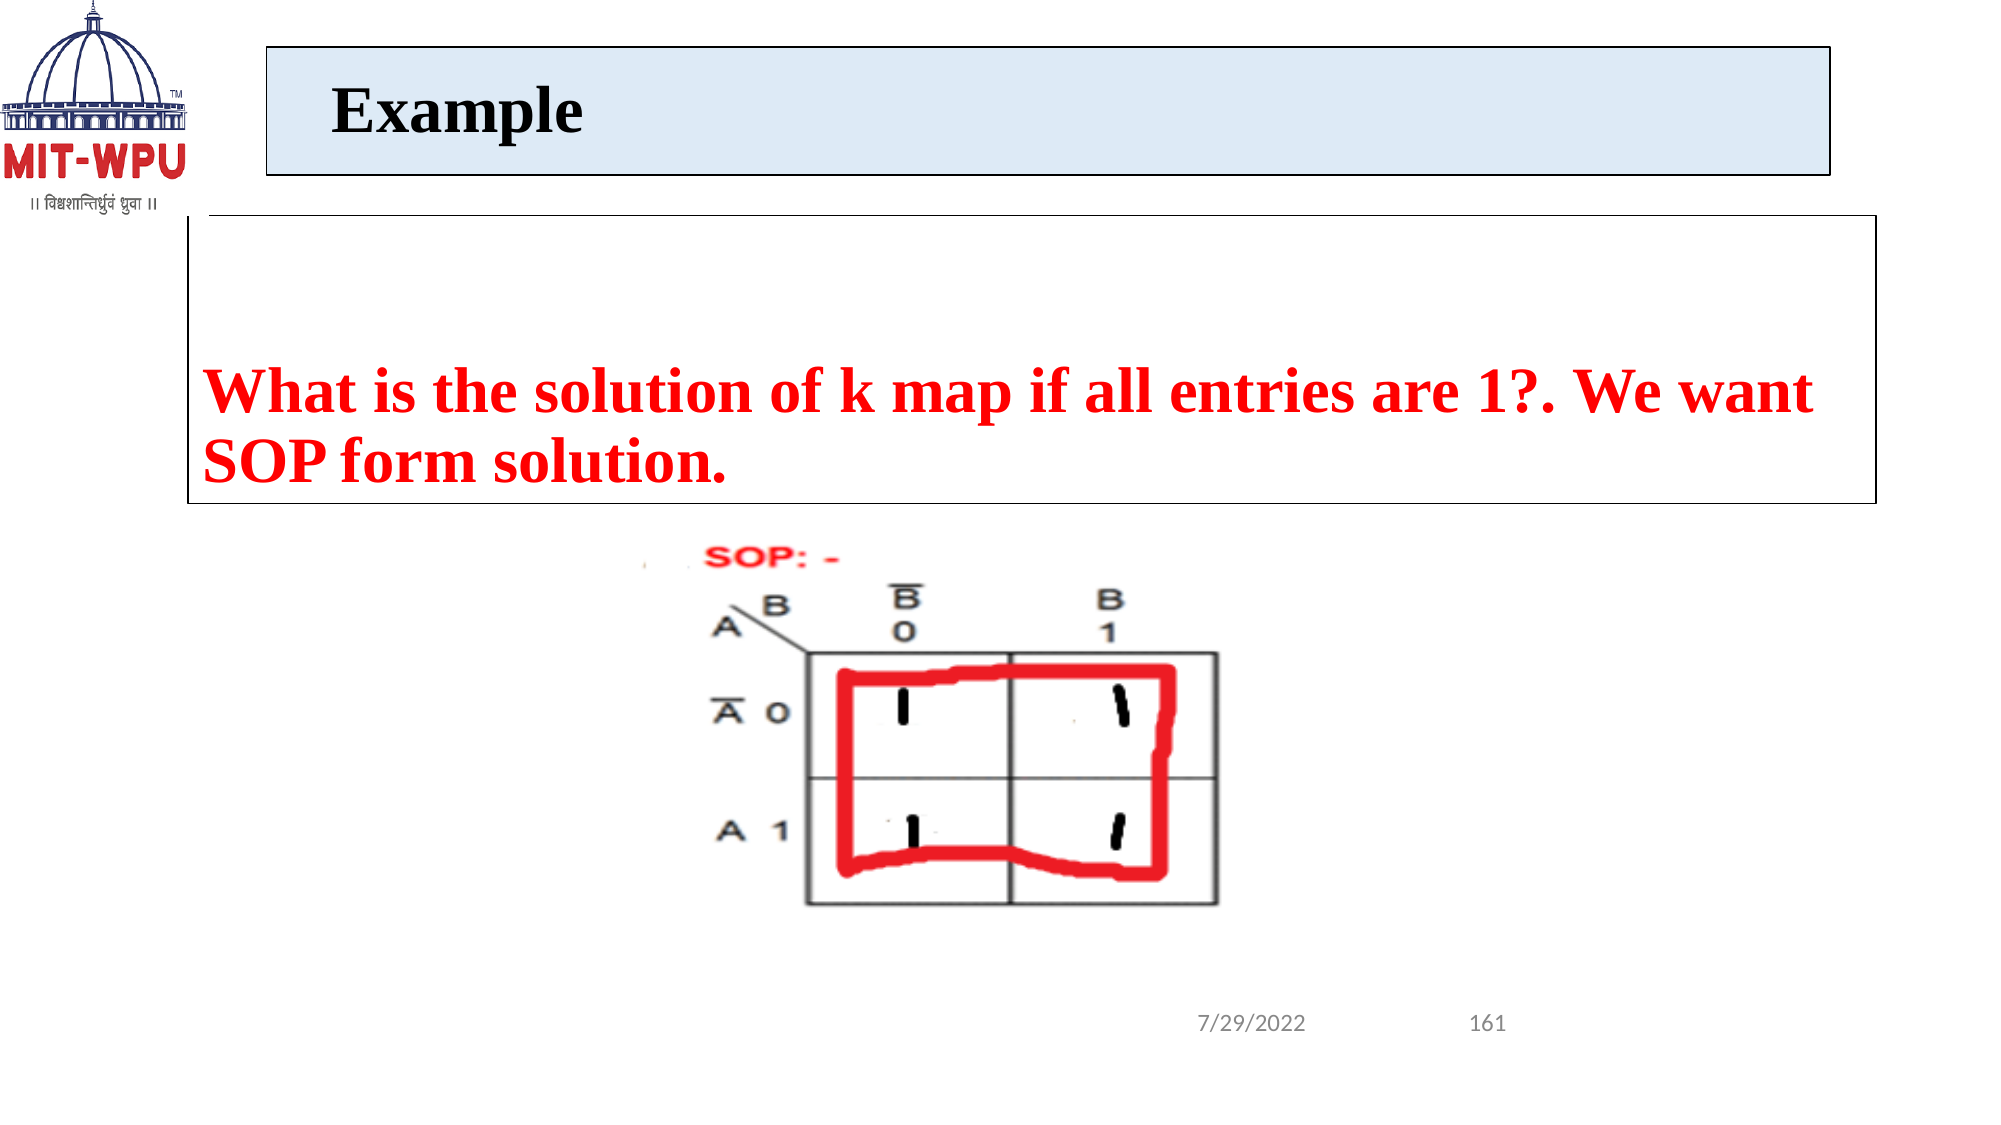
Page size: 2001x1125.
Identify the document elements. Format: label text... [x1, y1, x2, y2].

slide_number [1182, 991, 1332, 1051]
title Example [266, 46, 1831, 176]
slide_number ‹#› [1409, 991, 1522, 1051]
list What is the solution of k map if all entries are 1?. We want SOP form solution. [187, 215, 1877, 504]
picture [0, 0, 209, 216]
picture [638, 540, 1276, 955]
